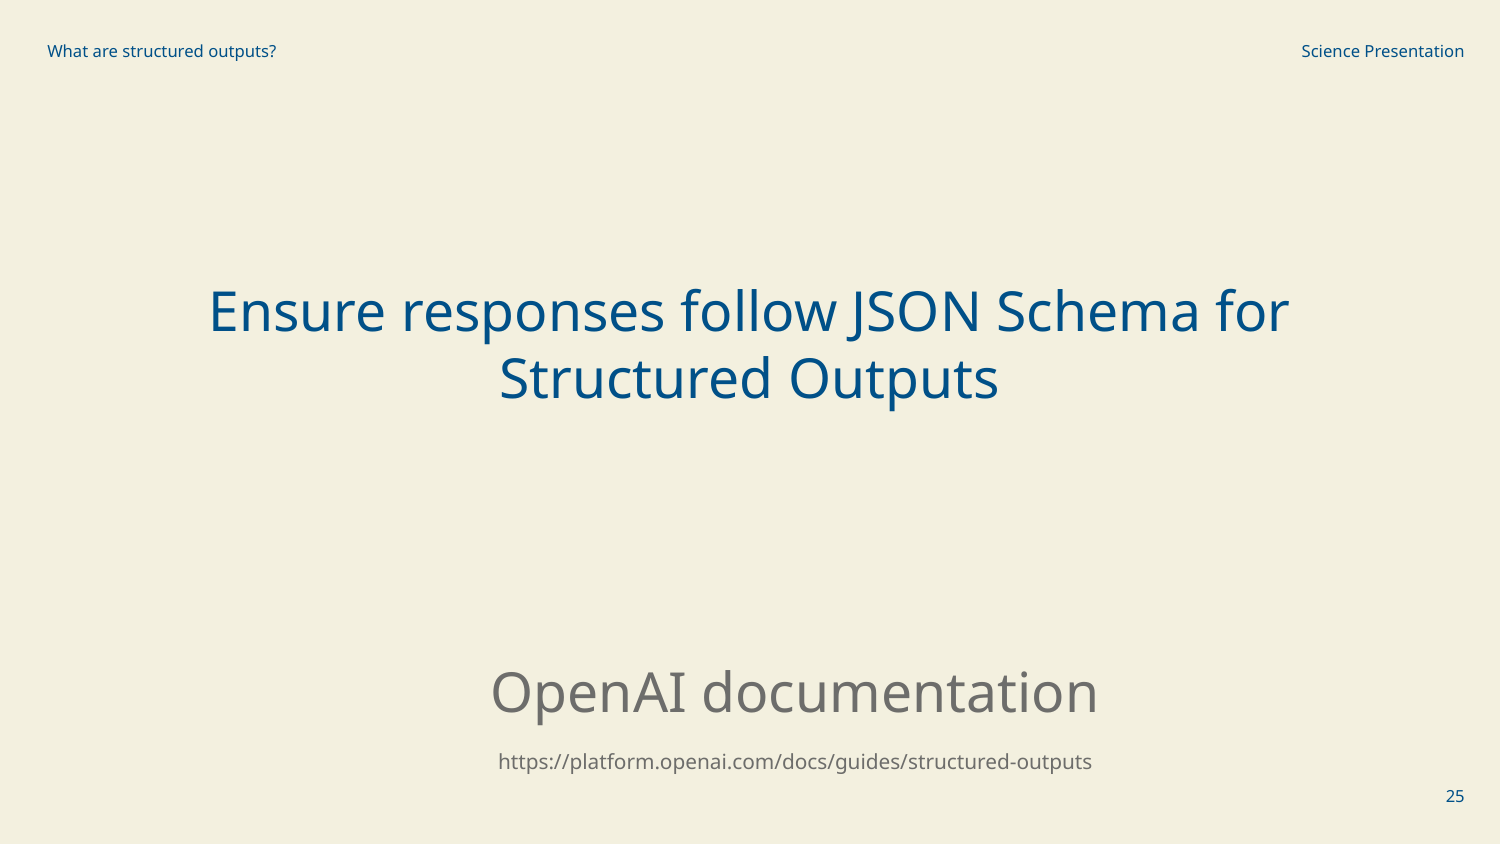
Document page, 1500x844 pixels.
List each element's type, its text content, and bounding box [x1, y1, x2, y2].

list Science Presentation [1162, 32, 1480, 67]
list What are structured outputs? [32, 32, 338, 67]
subtitle OpenAI documentation https://platform.openai.com/docs/guides/structured-outputs [167, 455, 1348, 844]
subtitle Ensure responses follow JSON Schema for Structured Outputs [159, 128, 1340, 649]
slide_number ‹#› [1389, 764, 1480, 830]
